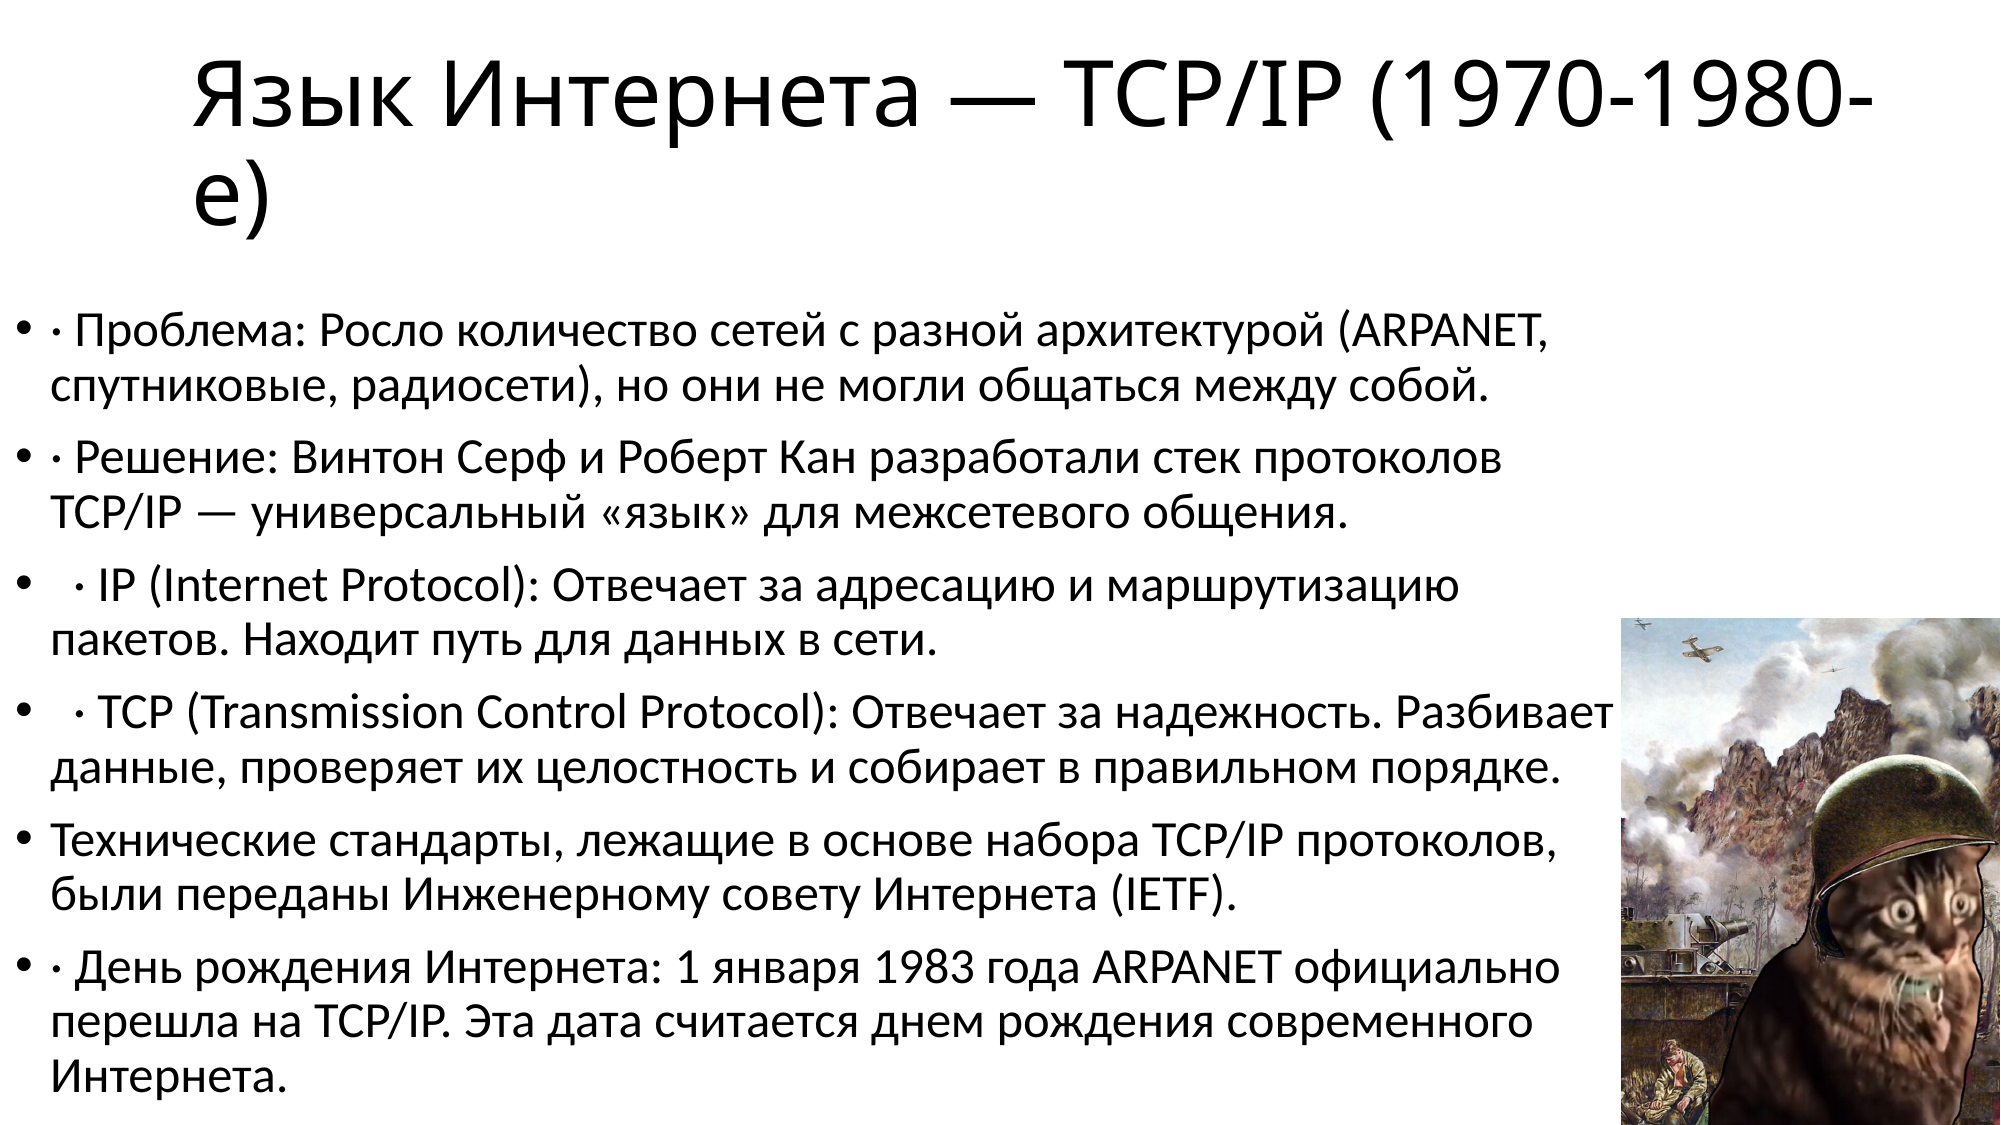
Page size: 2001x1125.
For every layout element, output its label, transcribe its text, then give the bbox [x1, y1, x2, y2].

picture [1621, 618, 2000, 1125]
list · Проблема: Росло количество сетей с разной архитектурой (ARPANET, спутниковые, радиосети), но они не могли общаться между собой. · Решение: Винтон Серф и Роберт Кан разработали стек протоколов TCP/IP — универсальный «язык» для межсетевого общения. · IP (Internet Protocol): Отвечает за адресацию и маршрутизацию пакетов. Находит путь для данных в сети. · TCP (Transmission Control Protocol): Отвечает за надежность. Разбивает данные, проверяет их целостность и собирает в правильном порядке. Технические стандарты, лежащие в основе набора TCP/IP протоколов, были переданы Инженерному совету Интернета (IETF). · День рождения Интернета: 1 января 1983 года ARPANET официально перешла на TCP/IP. Эта дата считается днем рождения современного Интернета. [0, 295, 1646, 1125]
title Язык Интернета — TCP/IP (1970-1980-е) [176, 37, 1902, 255]
